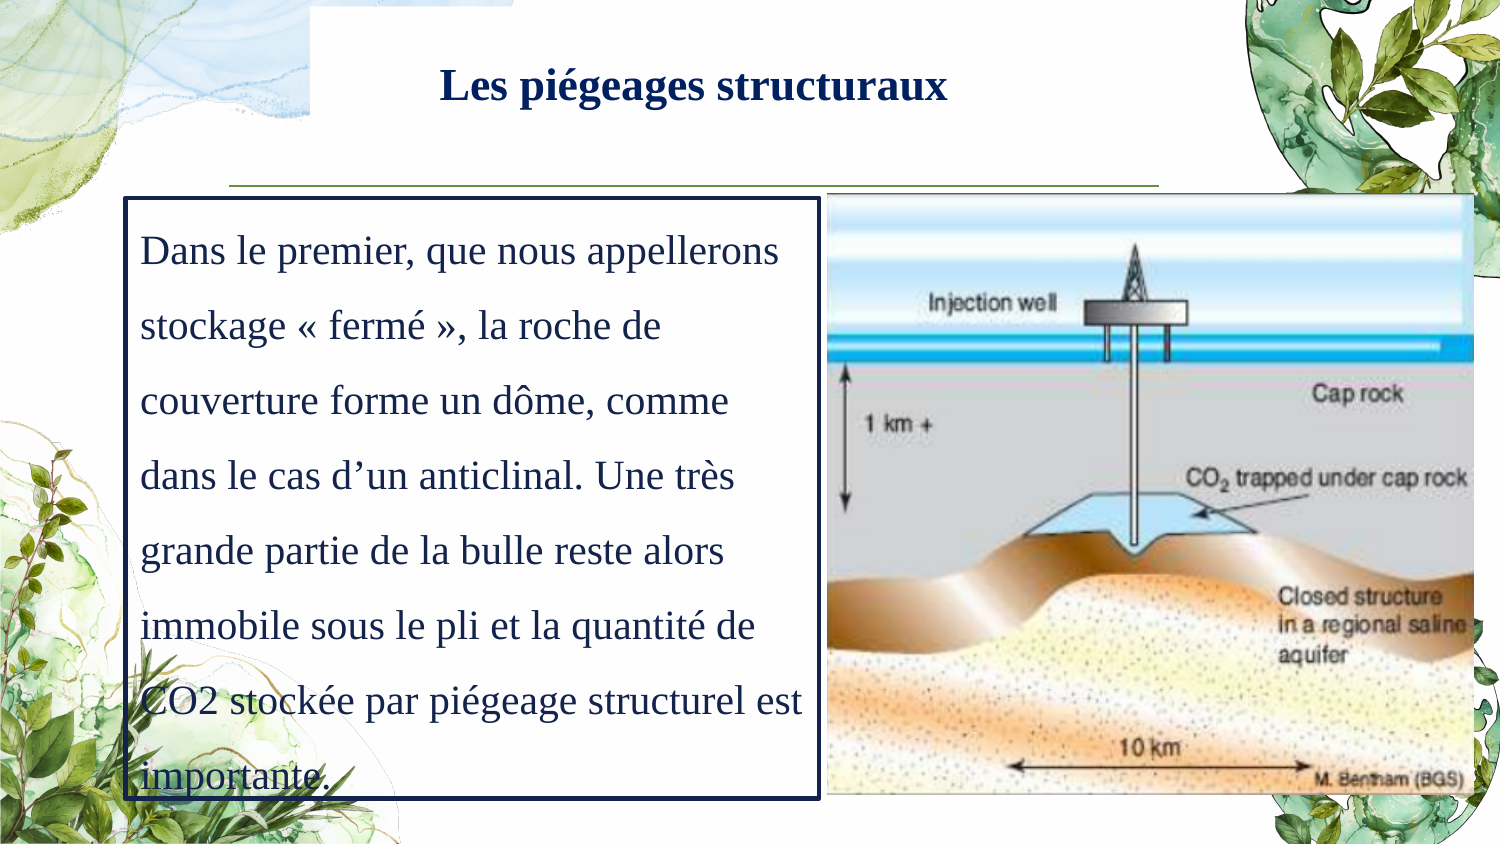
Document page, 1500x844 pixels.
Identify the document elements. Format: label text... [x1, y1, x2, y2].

text_box Les piégeages structuraux [308, 4, 1080, 161]
picture [0, 420, 401, 844]
picture [826, 0, 1500, 844]
title Dans le premier, que nous appellerons stockage « fermé », la roche de couverture forme un dôme, comme dans le cas d’un anticlinal. Une très grande partie de la bulle reste alors immobile sous le pli et la quantité de CO2 stockée par piégeage structurel est importante. [125, 197, 820, 799]
picture [0, 0, 246, 294]
